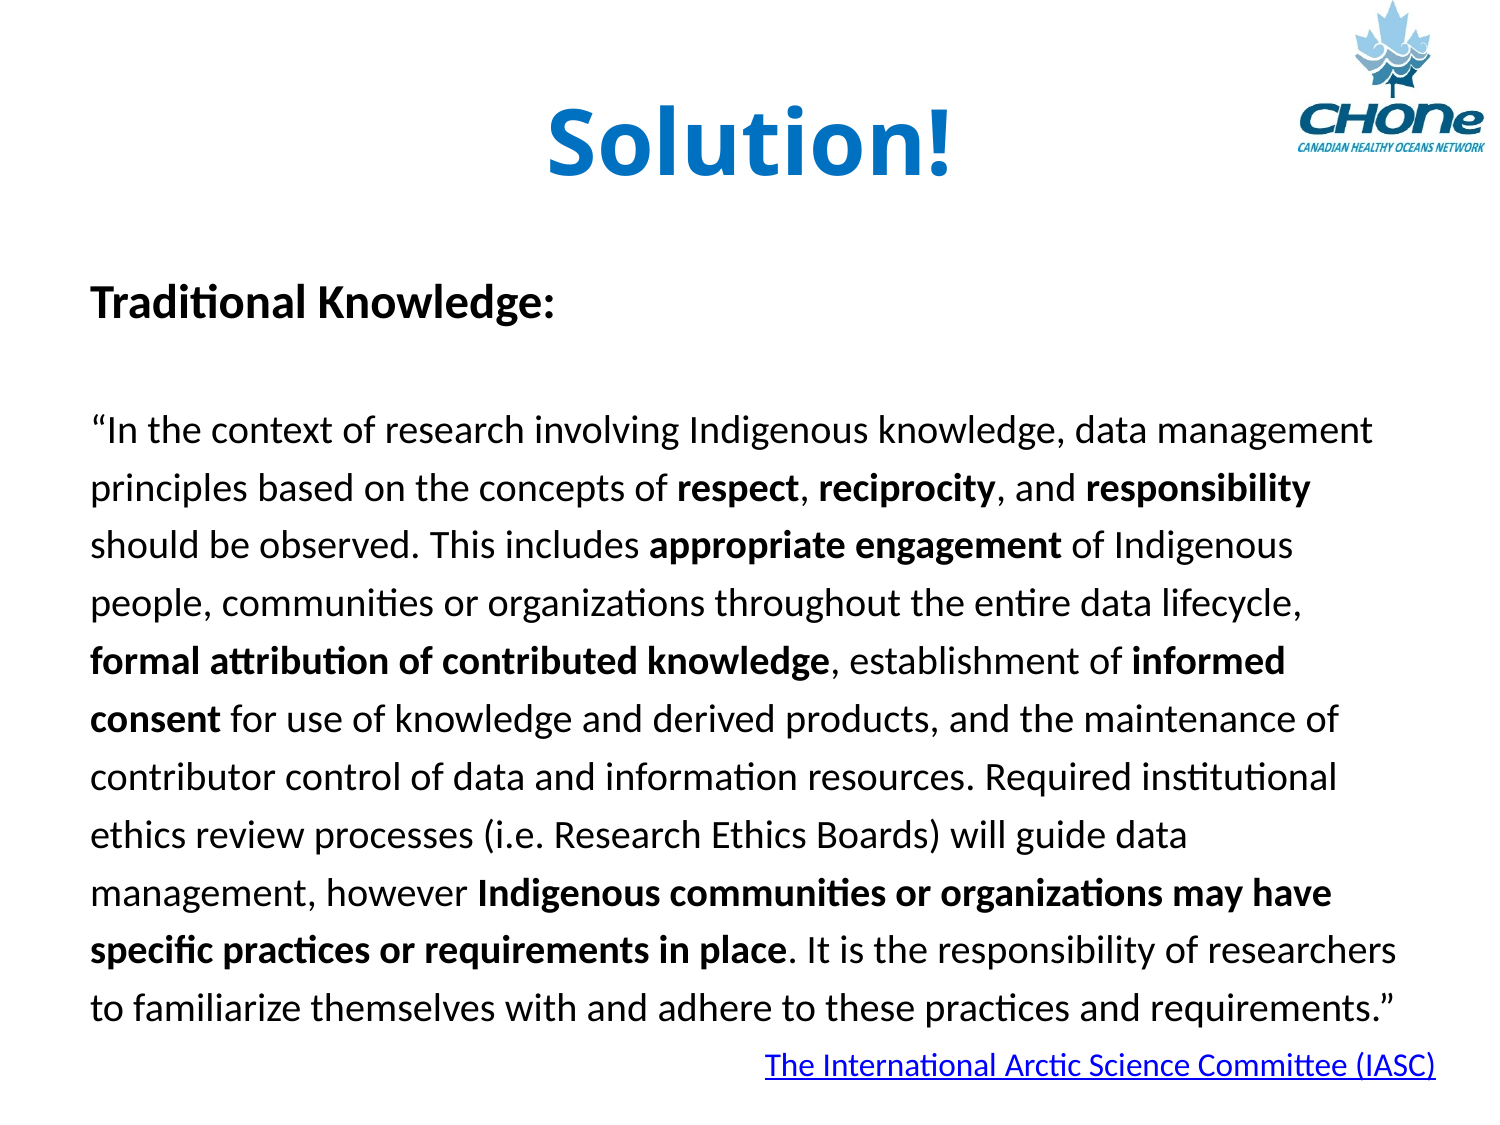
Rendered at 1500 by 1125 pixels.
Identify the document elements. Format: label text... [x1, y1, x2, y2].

title Solution! [75, 45, 1425, 233]
text_box The International Arctic Science Committee (IASC) [750, 1035, 1485, 1090]
list Traditional Knowledge: “In the context of research involving Indigenous knowledge, data management principles based on the concepts of respect, reciprocity, and responsibility should be observed. This includes appropriate engagement of Indigenous people, communities or organizations throughout the entire data lifecycle, formal attribution of contributed knowledge, establishment of informed consent for use of knowledge and derived products, and the maintenance of contributor control of data and information resources. Required institutional ethics review processes (i.e. Research Ethics Boards) will guide data management, however Indigenous communities or organizations may have specific practices or requirements in place. It is the responsibility of researchers to familiarize themselves with and adhere to these practices and requirements.” [75, 262, 1425, 1038]
picture [1298, 0, 1485, 153]
